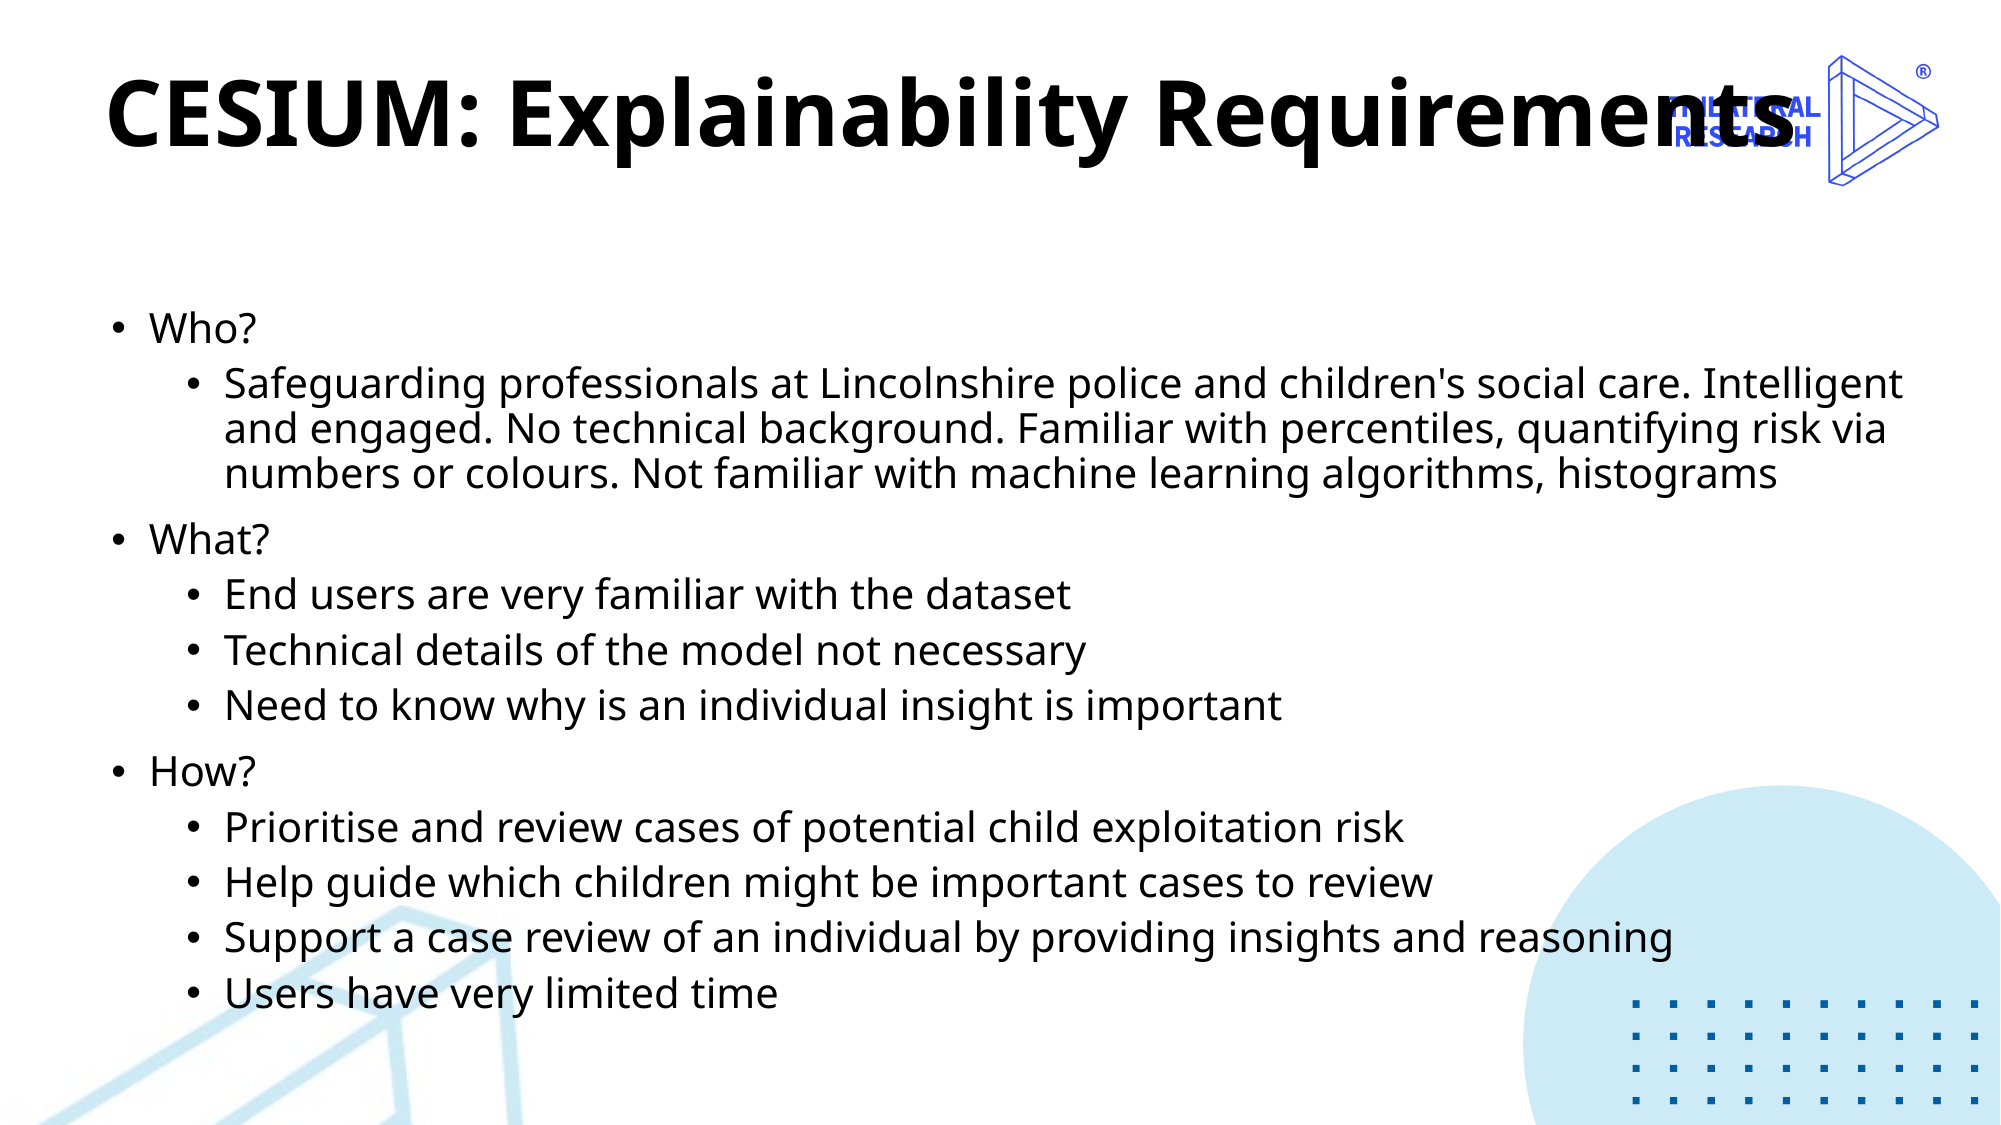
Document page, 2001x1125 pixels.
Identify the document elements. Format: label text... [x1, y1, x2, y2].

picture [1631, 13, 1974, 228]
picture [0, 905, 580, 1125]
list Who? Safeguarding professionals at Lincolnshire police and children's social care. Intelligent and engaged. No technical background. Familiar with percentiles, quantifying risk via numbers or colours. Not familiar with machine learning algorithms, histograms What? End users are very familiar with the dataset Technical details of the model not necessary Need to know why is an individual insight is important How? Prioritise and review cases of potential child exploitation risk Help guide which children might be important cases to review Support a case review of an individual by providing insights and reasoning Users have very limited time [96, 299, 1932, 1067]
picture [1632, 1000, 2000, 1112]
title CESIUM: Explainability Requirements [89, 59, 1815, 190]
